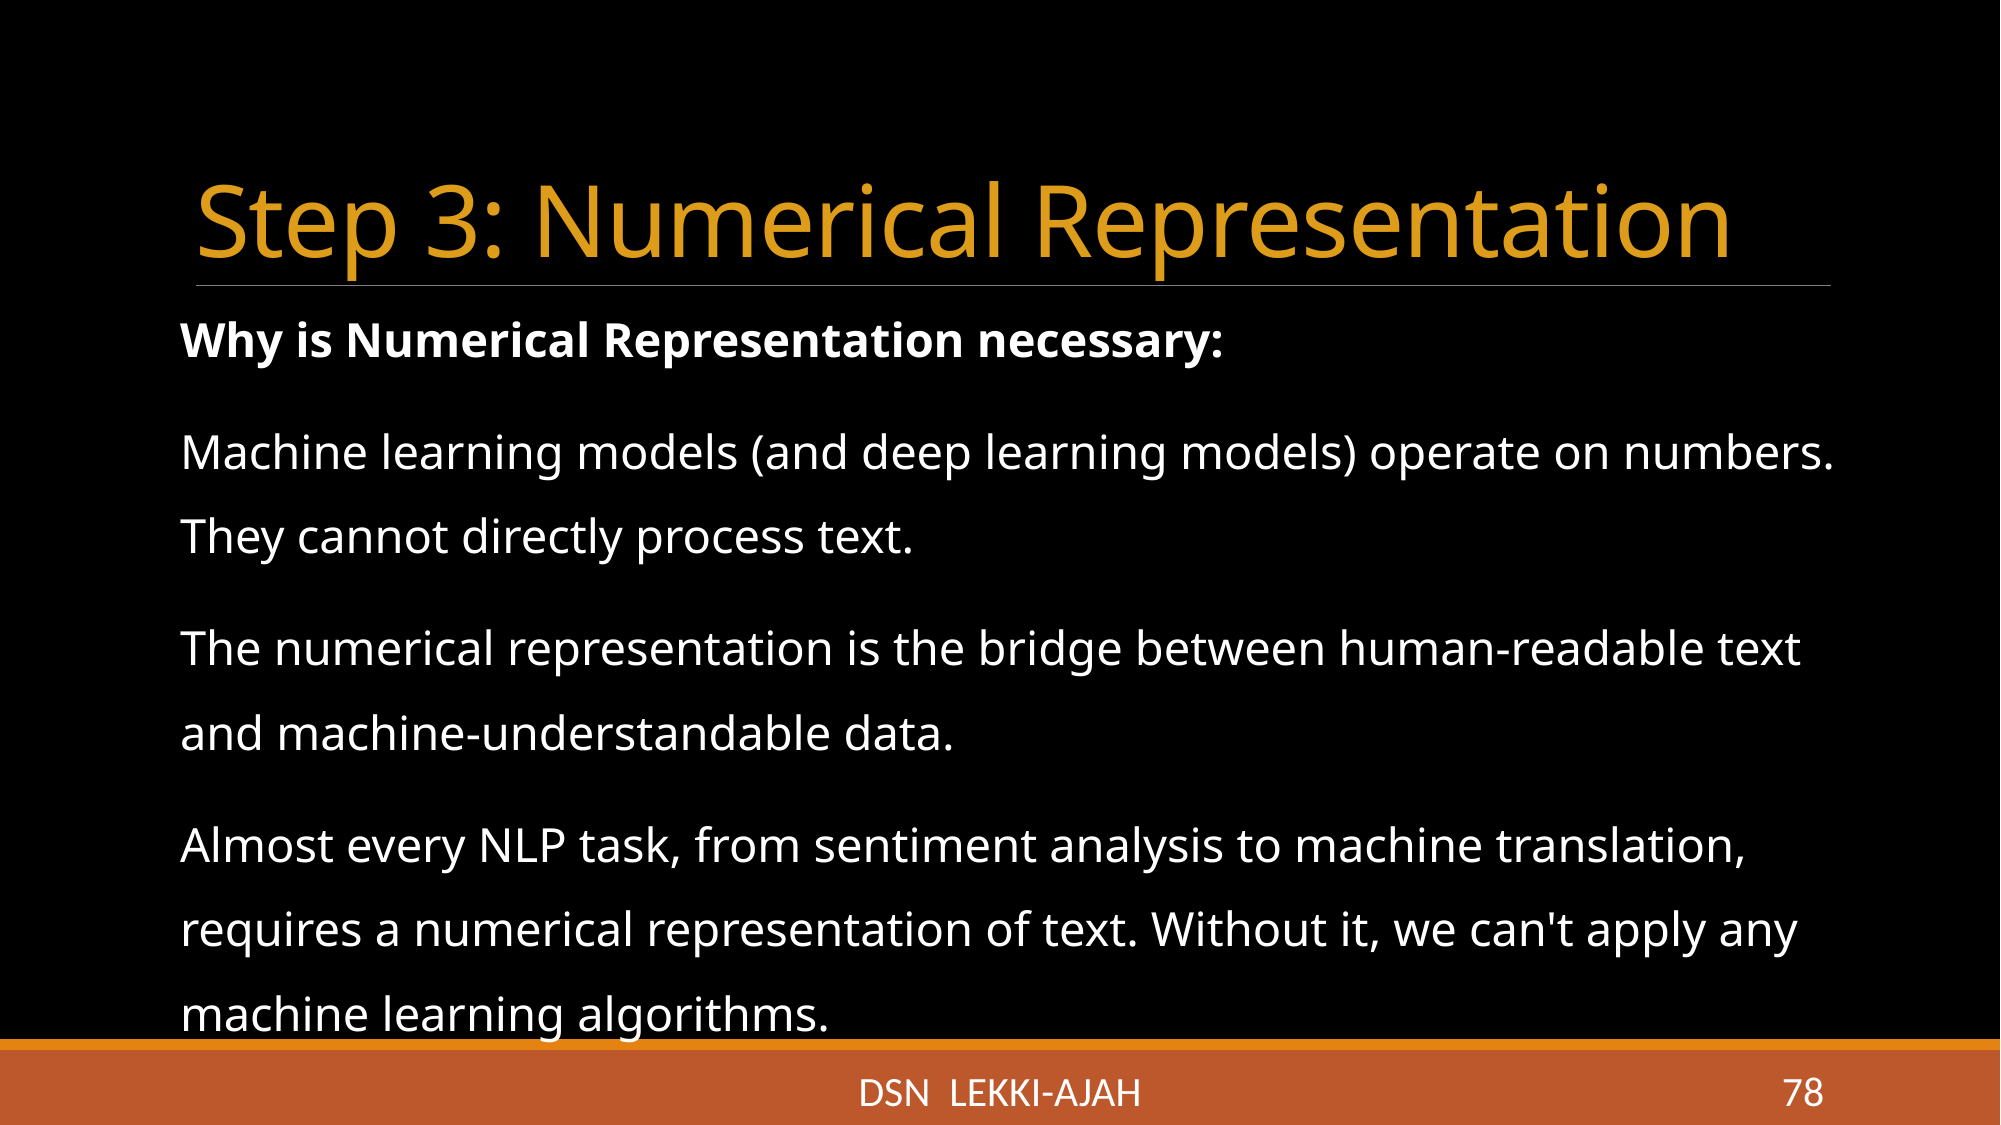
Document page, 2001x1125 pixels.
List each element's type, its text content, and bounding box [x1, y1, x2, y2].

title Step 3: Numerical Representation [180, 47, 1830, 285]
list Why is Numerical Representation necessary: Machine learning models (and deep learning models) operate on numbers. They cannot directly process text. The numerical representation is the bridge between human-readable text and machine-understandable data. Almost every NLP task, from sentiment analysis to machine translation, requires a numerical representation of text. Without it, we can't apply any machine learning algorithms. [180, 302, 1887, 1054]
text_box [277, 919, 933, 1054]
slide_number 78 [1624, 1059, 1840, 1120]
footer DSN LEKKI-AJAH [604, 1059, 1396, 1120]
